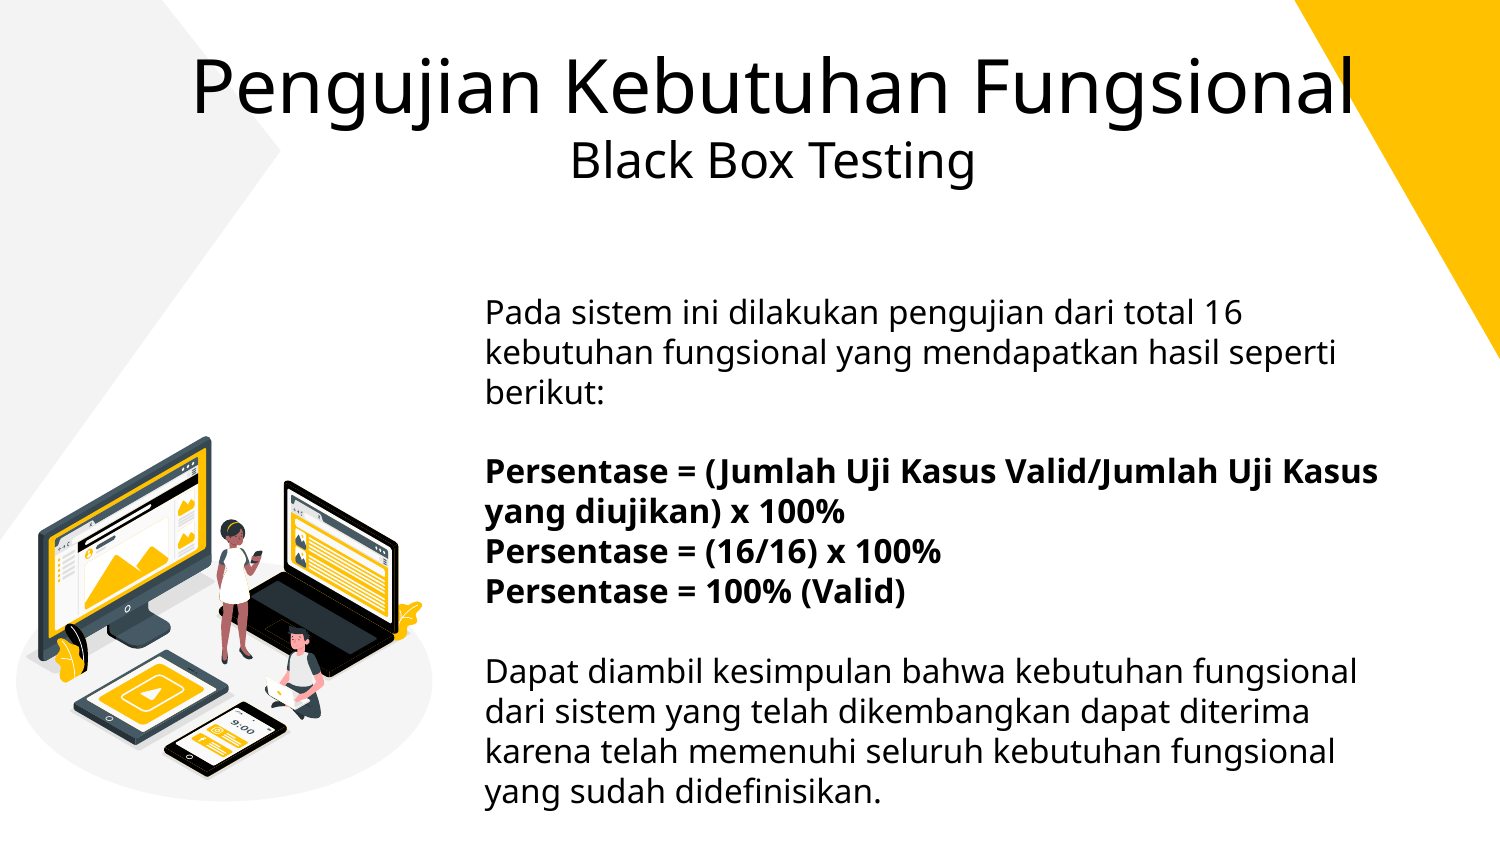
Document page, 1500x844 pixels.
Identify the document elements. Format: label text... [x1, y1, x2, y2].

text_box Pada sistem ini dilakukan pengujian dari total 16 kebutuhan fungsional yang mendapatkan hasil seperti berikut: Persentase = (Jumlah Uji Kasus Valid/Jumlah Uji Kasus yang diujikan) x 100% Persentase = (16/16) x 100% Persentase = 100% (Valid) Dapat diambil kesimpulan bahwa kebutuhan fungsional dari sistem yang telah dikembangkan dapat diterima karena telah memenuhi seluruh kebutuhan fungsional yang sudah didefinisikan. [469, 283, 1433, 818]
title Pengujian Kebutuhan Fungsional Black Box Testing [109, 24, 1439, 216]
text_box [15, 435, 433, 802]
